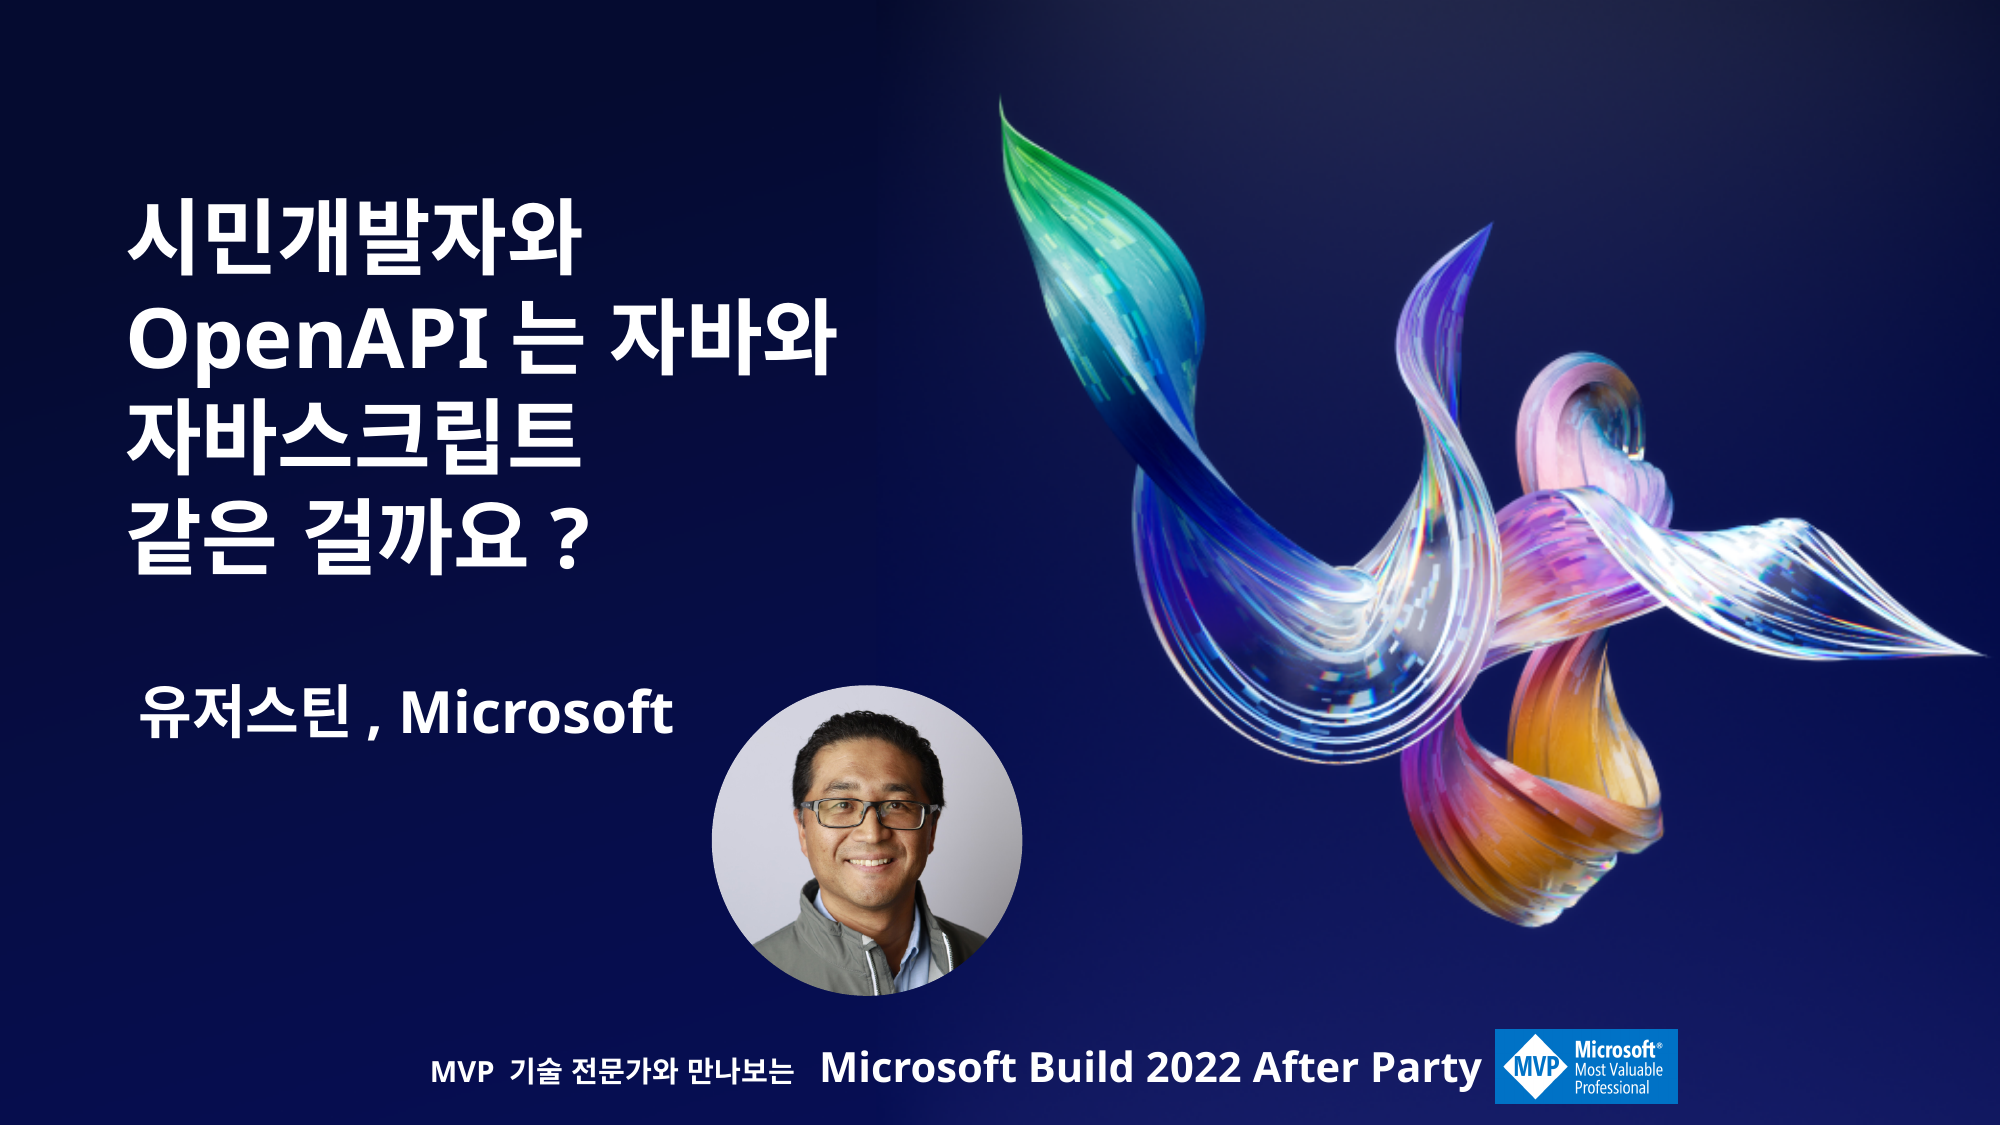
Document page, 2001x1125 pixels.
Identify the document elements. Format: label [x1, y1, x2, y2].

picture [1495, 1029, 1678, 1104]
list [0, 0, 2000, 1125]
picture [711, 685, 1023, 997]
